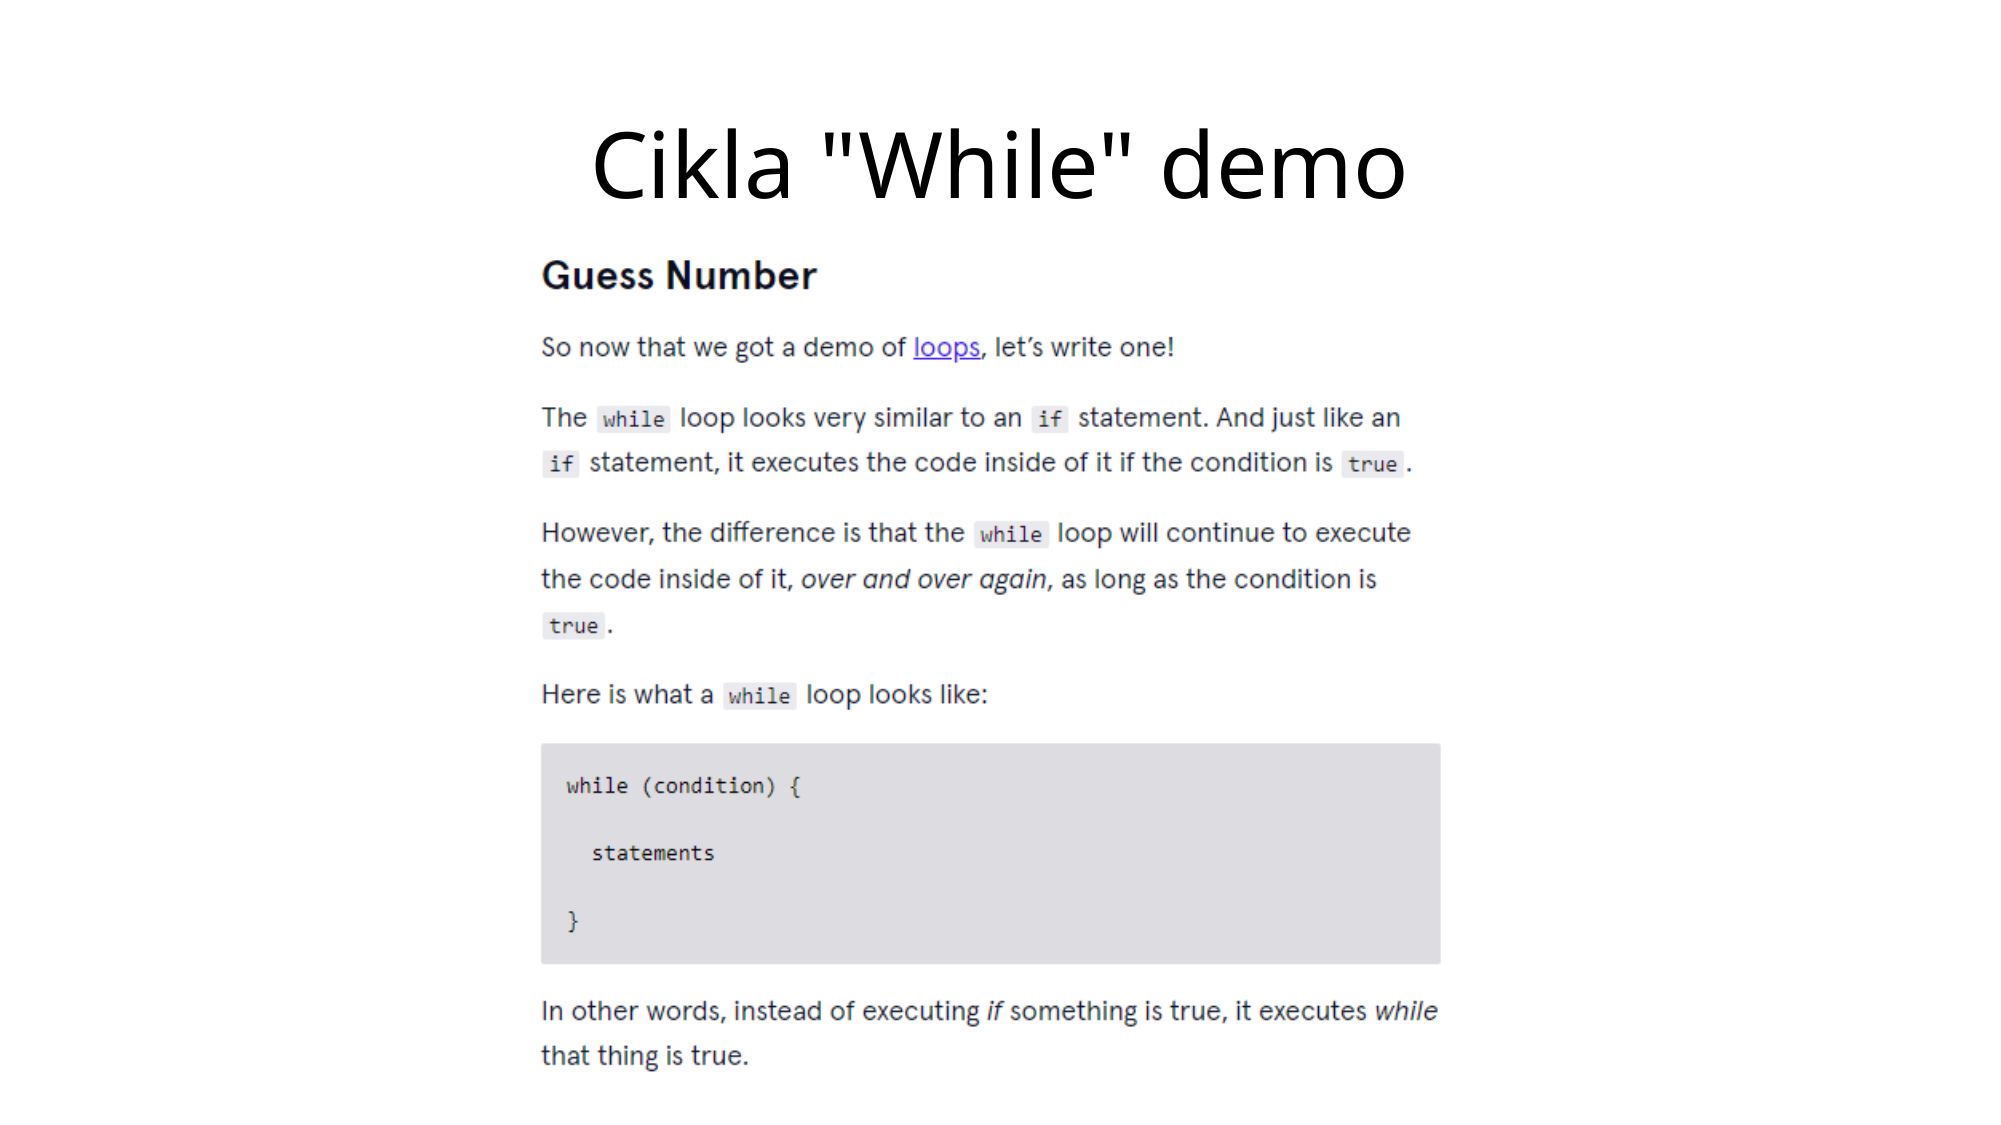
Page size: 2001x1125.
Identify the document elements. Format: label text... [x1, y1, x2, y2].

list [527, 243, 1473, 1079]
title Cikla "While" demo [137, 59, 1863, 278]
